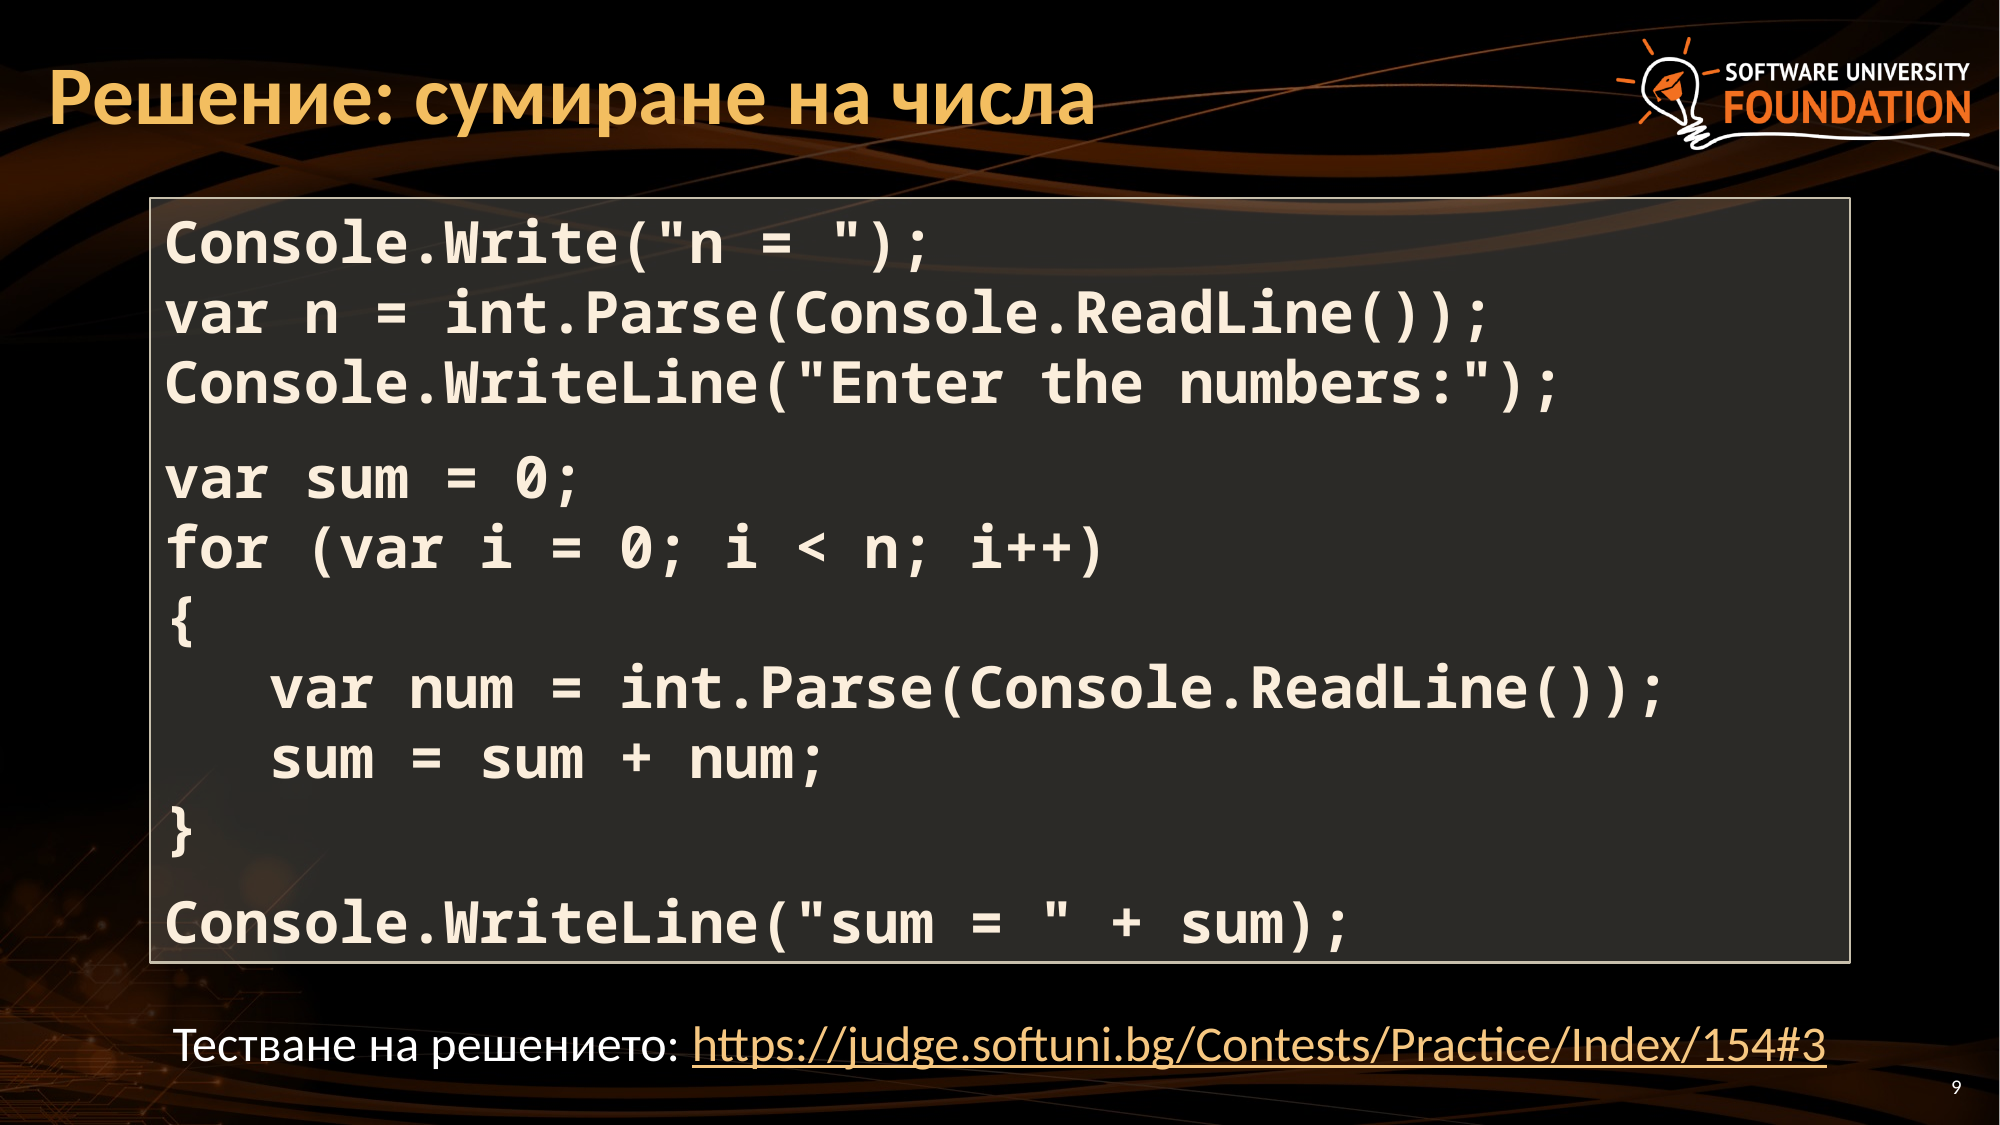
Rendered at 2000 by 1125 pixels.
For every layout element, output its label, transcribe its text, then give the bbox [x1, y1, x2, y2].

title Решение: сумиране на числа [30, 6, 1602, 189]
text_box Console.Write("n = "); var n = int.Parse(Console.ReadLine()); Console.WriteLine("Enter the numbers:"); var sum = 0; for (var i = 0; i < n; i++) { var num = int.Parse(Console.ReadLine()); sum = sum + num; } Console.WriteLine("sum = " + sum); [149, 198, 1850, 963]
picture [0, 0, 2000, 1125]
slide_number 9 [1897, 1070, 1968, 1103]
text_box Тестване на решението: https://judge.softuni.bg/Contests/Practice/Index/154#3 [124, 1004, 1875, 1080]
